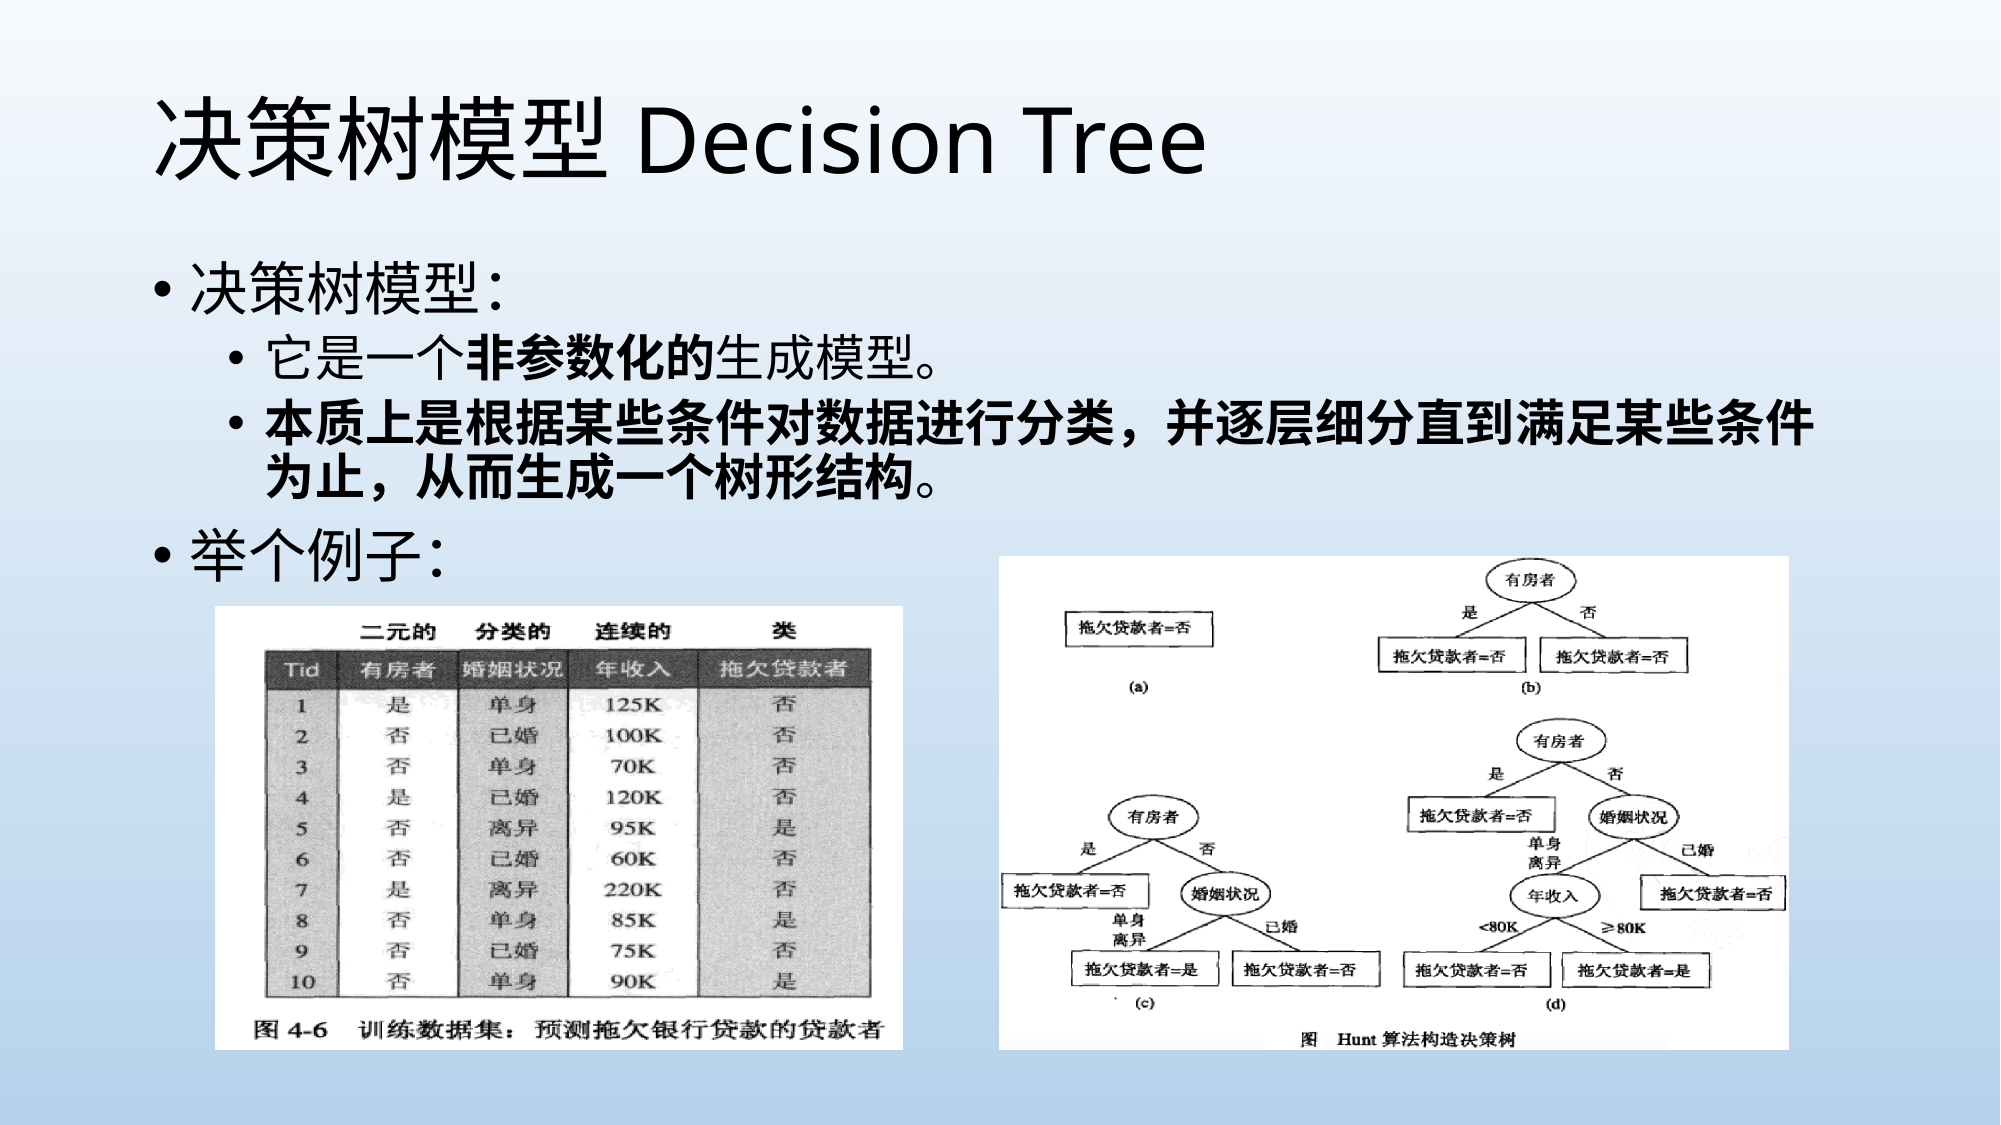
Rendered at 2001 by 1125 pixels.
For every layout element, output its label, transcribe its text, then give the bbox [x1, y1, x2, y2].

list 决策树模型： 它是一个非参数化的生成模型。 本质上是根据某些条件对数据进行分类，并逐层细分直到满足某些条件为止，从而生成一个树形结构。 举个例子： [137, 252, 1863, 1084]
picture [999, 556, 1789, 1050]
title 决策树模型Decision Tree [137, 59, 1863, 228]
picture [215, 606, 903, 1050]
